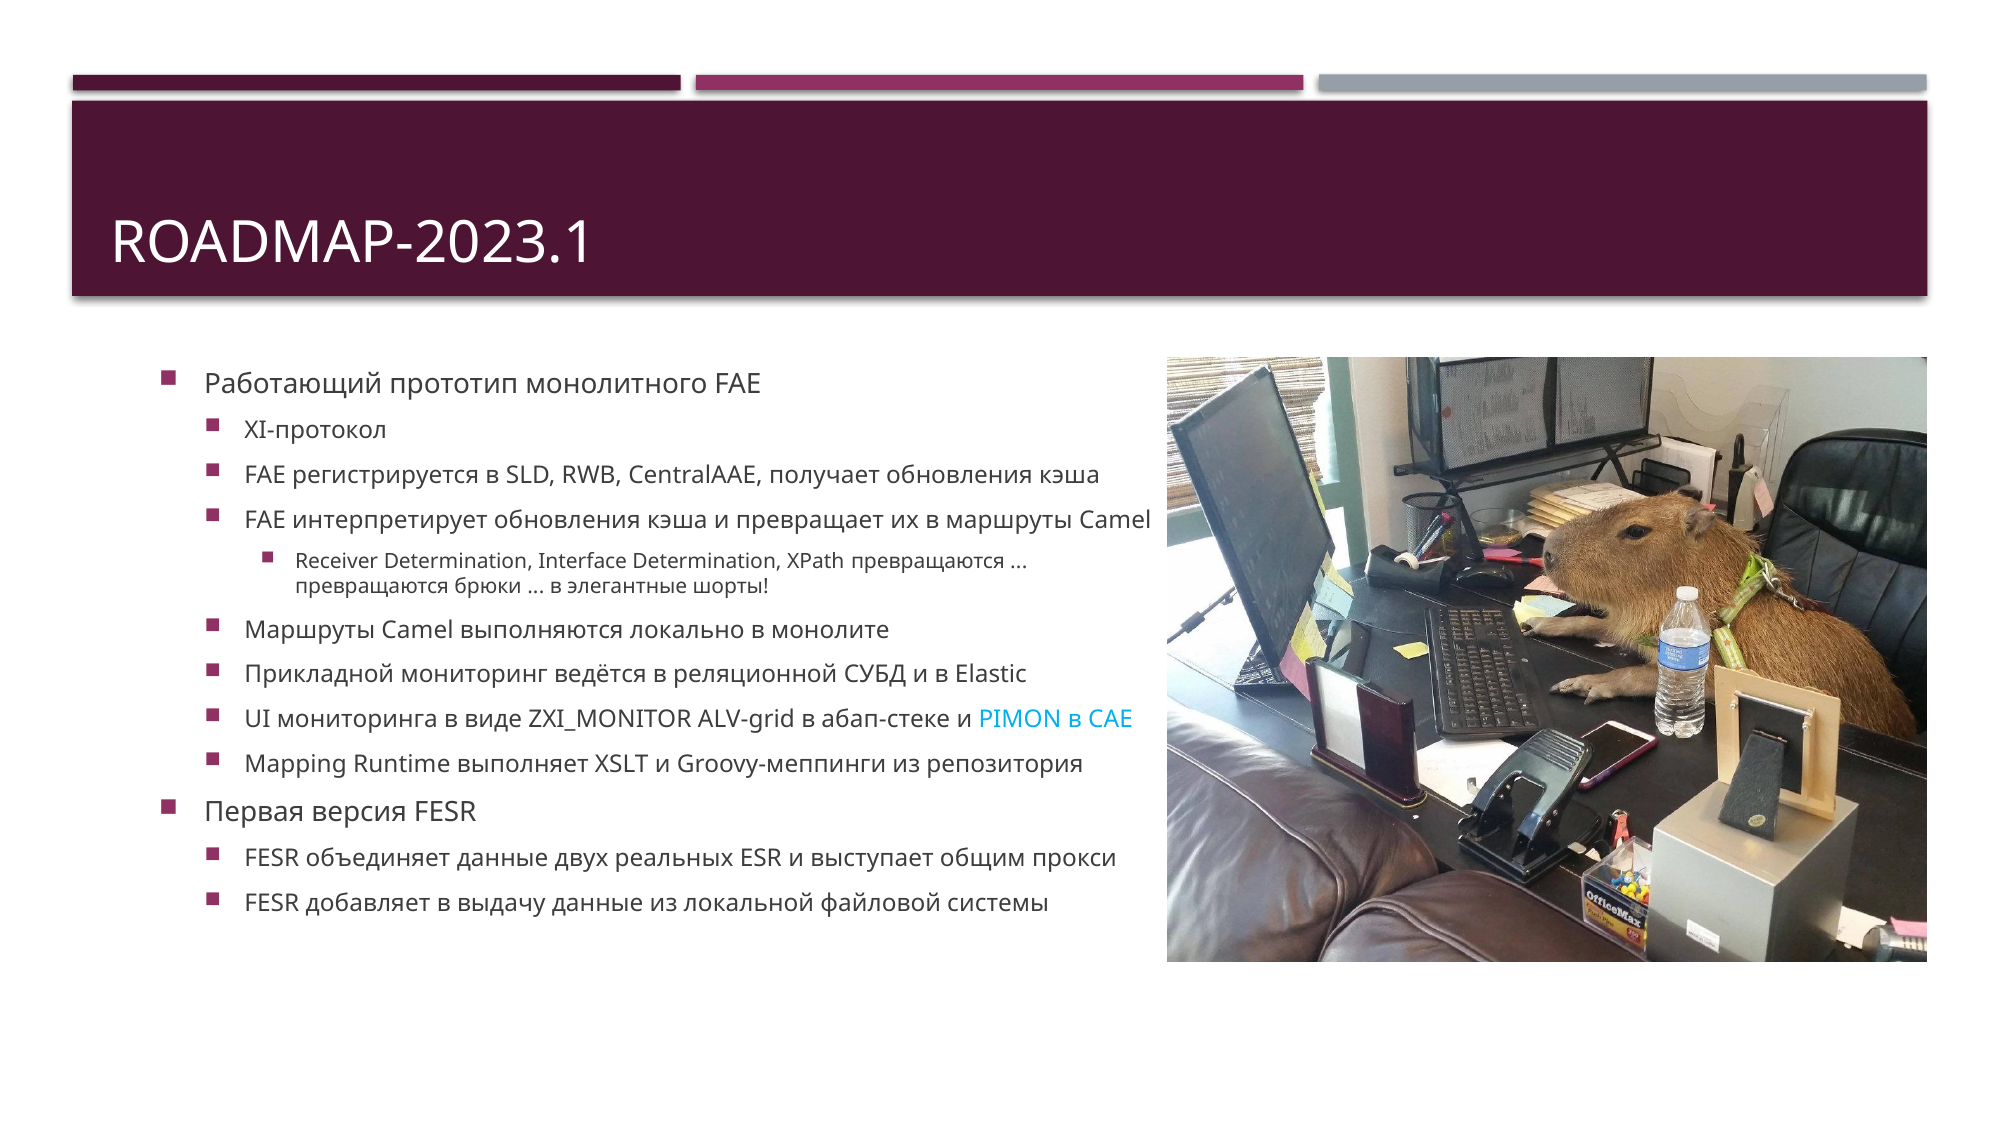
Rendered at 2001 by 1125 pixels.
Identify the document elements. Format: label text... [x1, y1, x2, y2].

list Работающий прототип монолитного FAE XI-протокол FAE регистрируется в SLD, RWB, CentralAAE, получает обновления кэша FAE интерпретирует обновления кэша и превращает их в маршруты Camel Receiver Determination, Interface Determination, XPath превращаются ... превращаются брюки ... в элегантные шорты! Маршруты Camel выполняются локально в монолите Прикладной мониторинг ведётся в реляционной СУБД и в Elastic UI мониторинга в виде ZXI_MONITOR ALV-grid в абап-стеке и PIMON в CAE Mapping Runtime выполняет XSLT и Groovy-меппинги из репозитория Первая версия FESR FESR объединяет данные двух реальных ESR и выступает общим прокси FESR добавляет в выдачу данные из локальной файловой системы [95, 357, 1163, 962]
picture [1166, 357, 1928, 962]
title ROADMAP-2023.1 [95, 115, 1905, 282]
